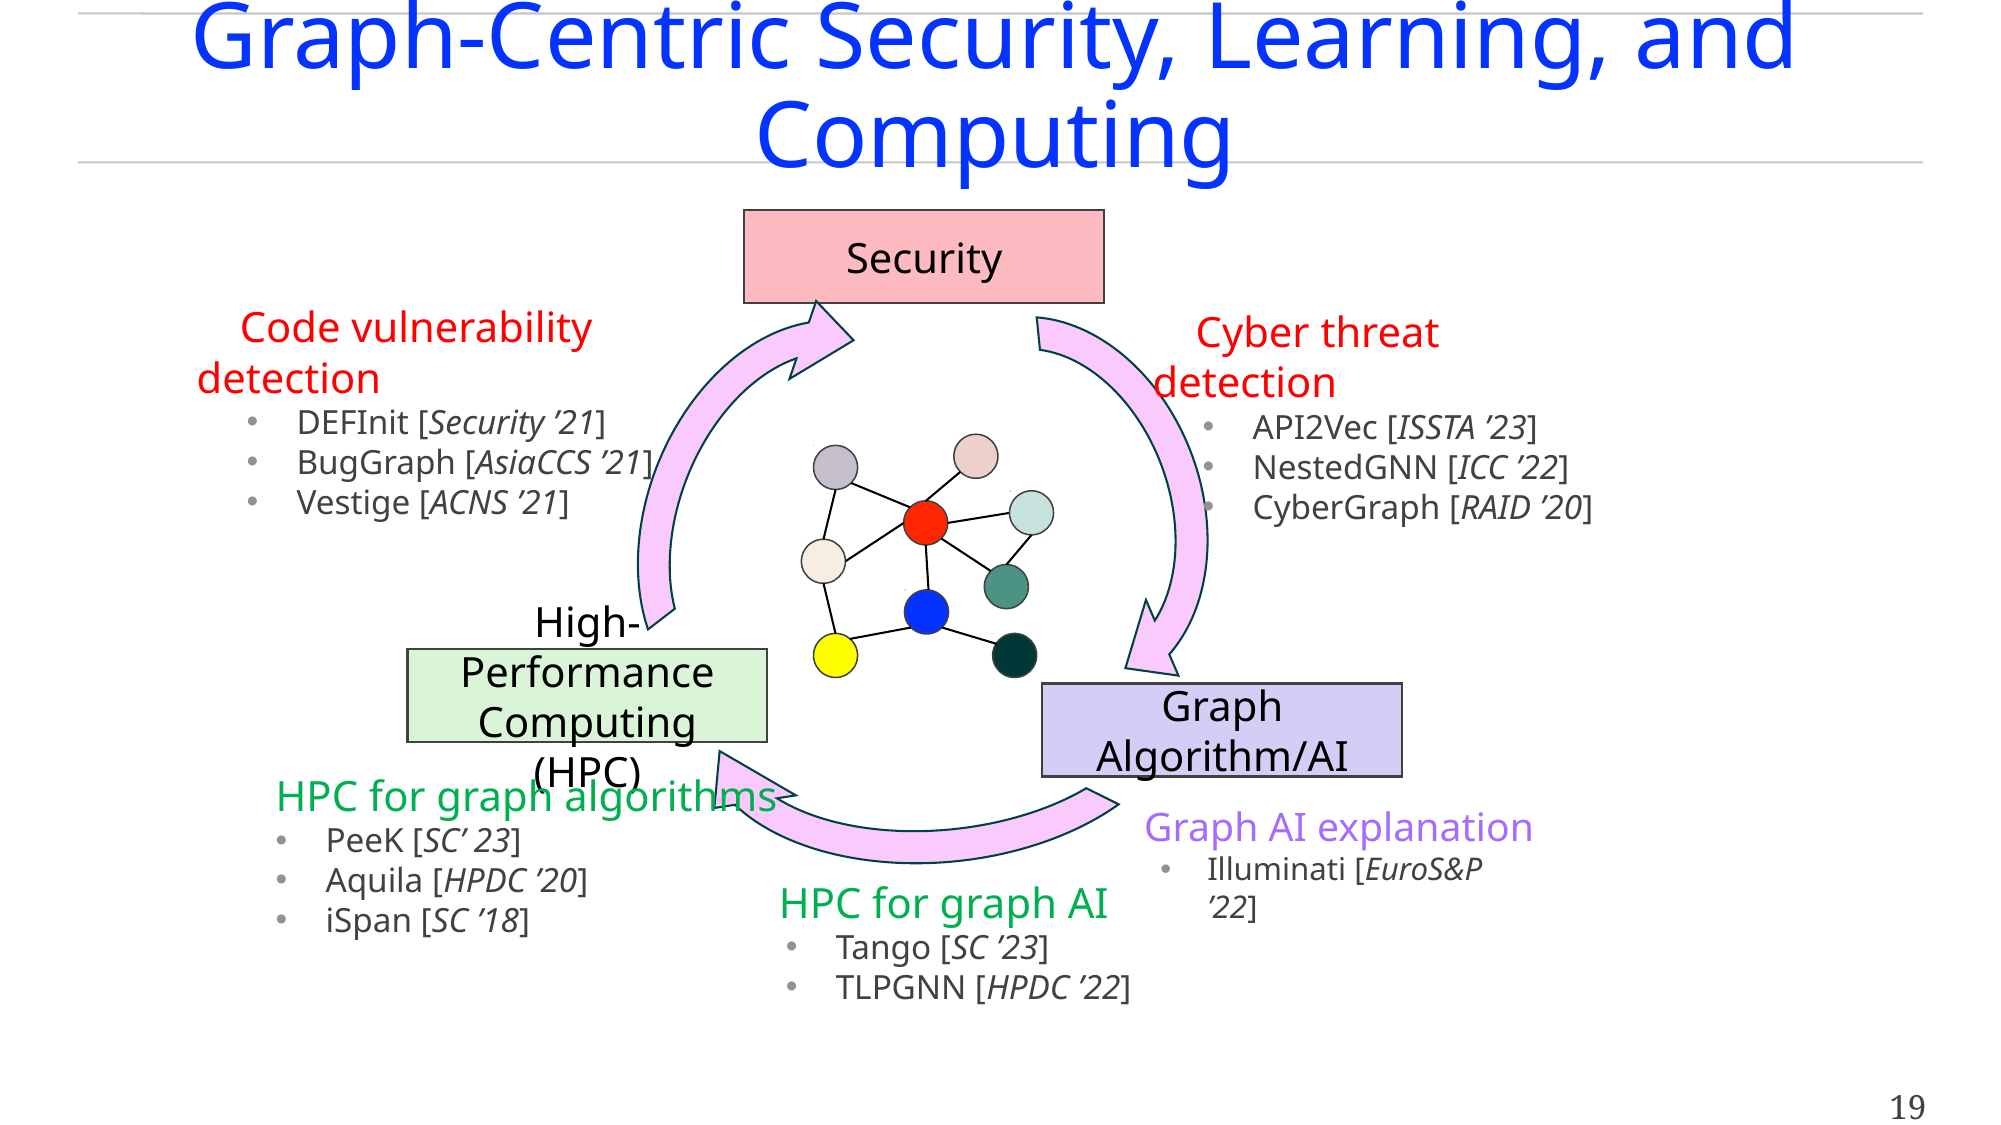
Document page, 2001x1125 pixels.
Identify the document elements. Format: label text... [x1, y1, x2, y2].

slide_number 19 [1871, 1078, 1945, 1124]
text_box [801, 433, 1054, 678]
text_box Cyber threat detection API2Vec [ISSTA ’23] NestedGNN [ICC ’22] CyberGraph [RAID ’20] [1144, 245, 1632, 587]
text_box [1036, 317, 1144, 429]
text_box [851, 825, 875, 829]
text_box High-Performance Computing (HPC) [407, 649, 768, 736]
text_box [772, 301, 854, 379]
text_box [638, 582, 675, 630]
list Graph AI explanation Illuminati [EuroS&P ’22] [1104, 771, 1547, 956]
text_box Graph-Centric Security, Learning, and Computing [13, 19, 1978, 157]
text_box HPC for graph algorithms PeeK [SC’ 23] Aquila [HPDC ’20] iSpan [SC ’18] [267, 736, 851, 973]
text_box Code vulnerability detection DEFInit [Security ’21] BugGraph [AsiaCCS ’21] Vestige [ACNS ’21] [188, 240, 772, 582]
text_box [1125, 587, 1203, 676]
text_box [954, 788, 1104, 829]
text_box Graph Algorithm/AI [1042, 683, 1403, 777]
text_box HPC for graph AI Tango [SC ’23] TLPGNN [HPDC ’22] [727, 829, 1226, 1054]
text_box Security [744, 209, 1105, 303]
text_box [53, 209, 726, 681]
